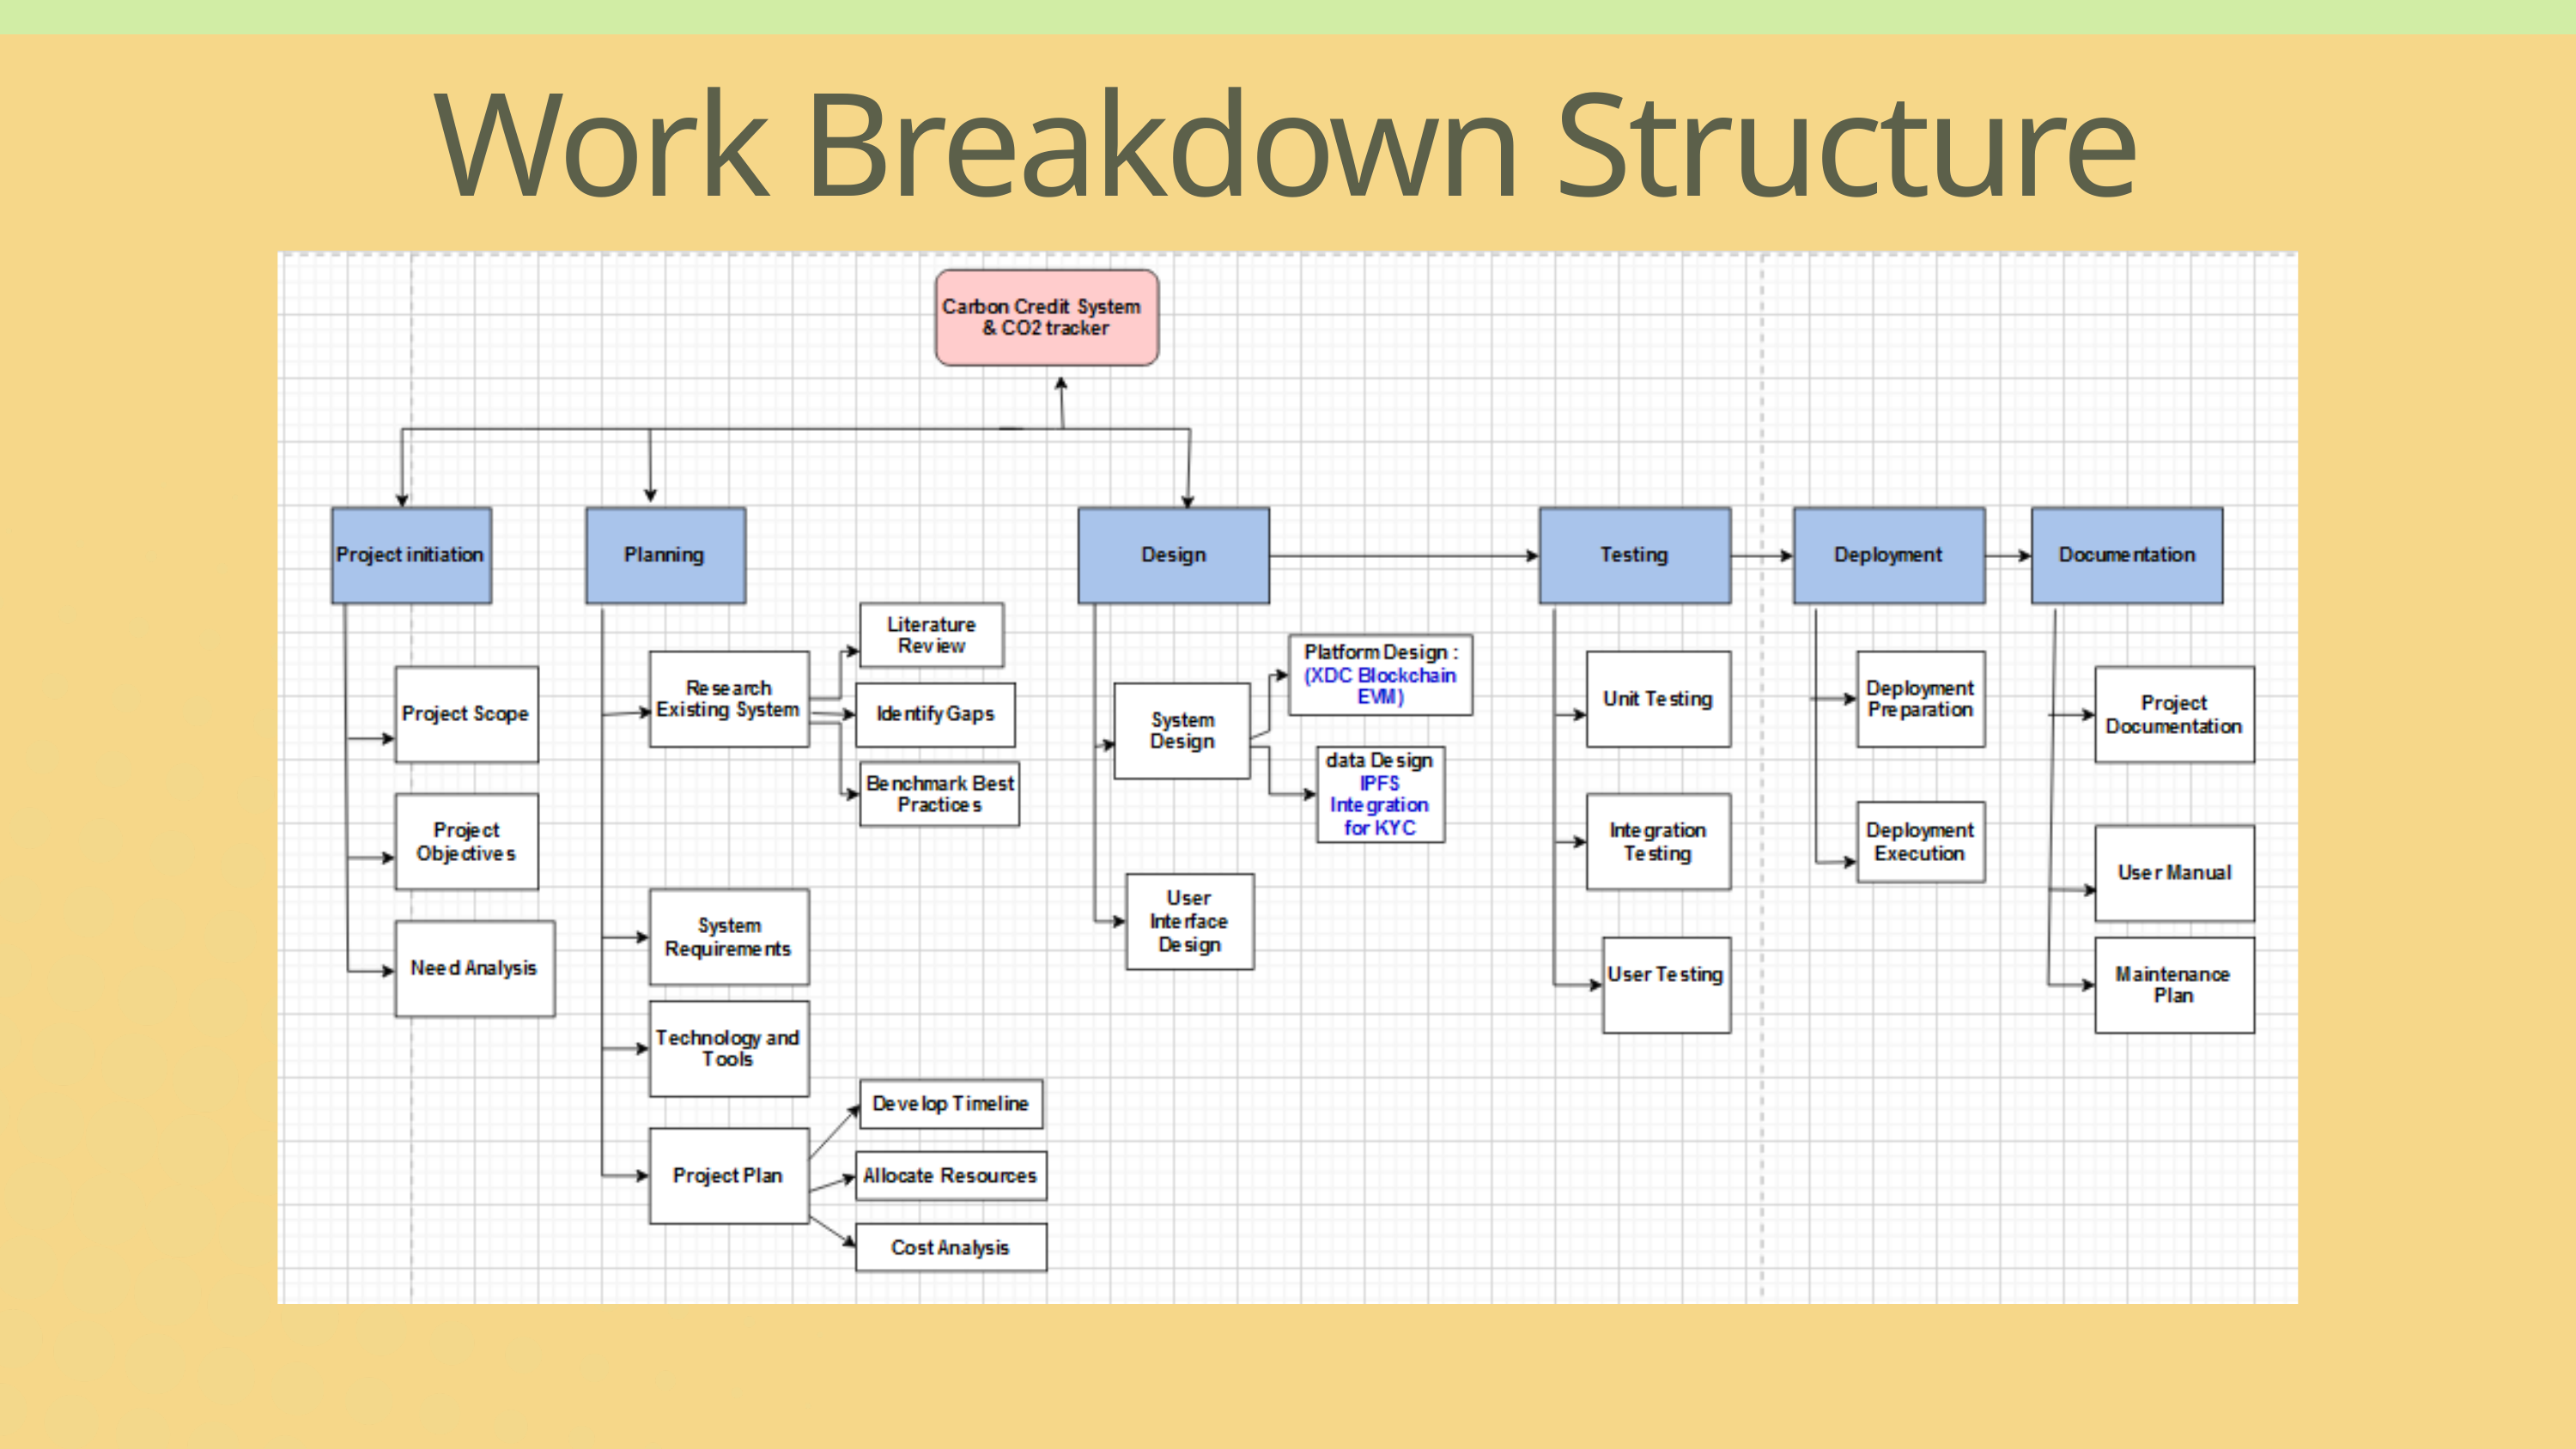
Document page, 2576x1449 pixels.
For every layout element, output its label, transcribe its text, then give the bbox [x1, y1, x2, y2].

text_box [0, 0, 2576, 35]
text_box [0, 482, 848, 1449]
text_box Work Breakdown Structure [144, 73, 2432, 225]
text_box [277, 251, 2299, 1304]
